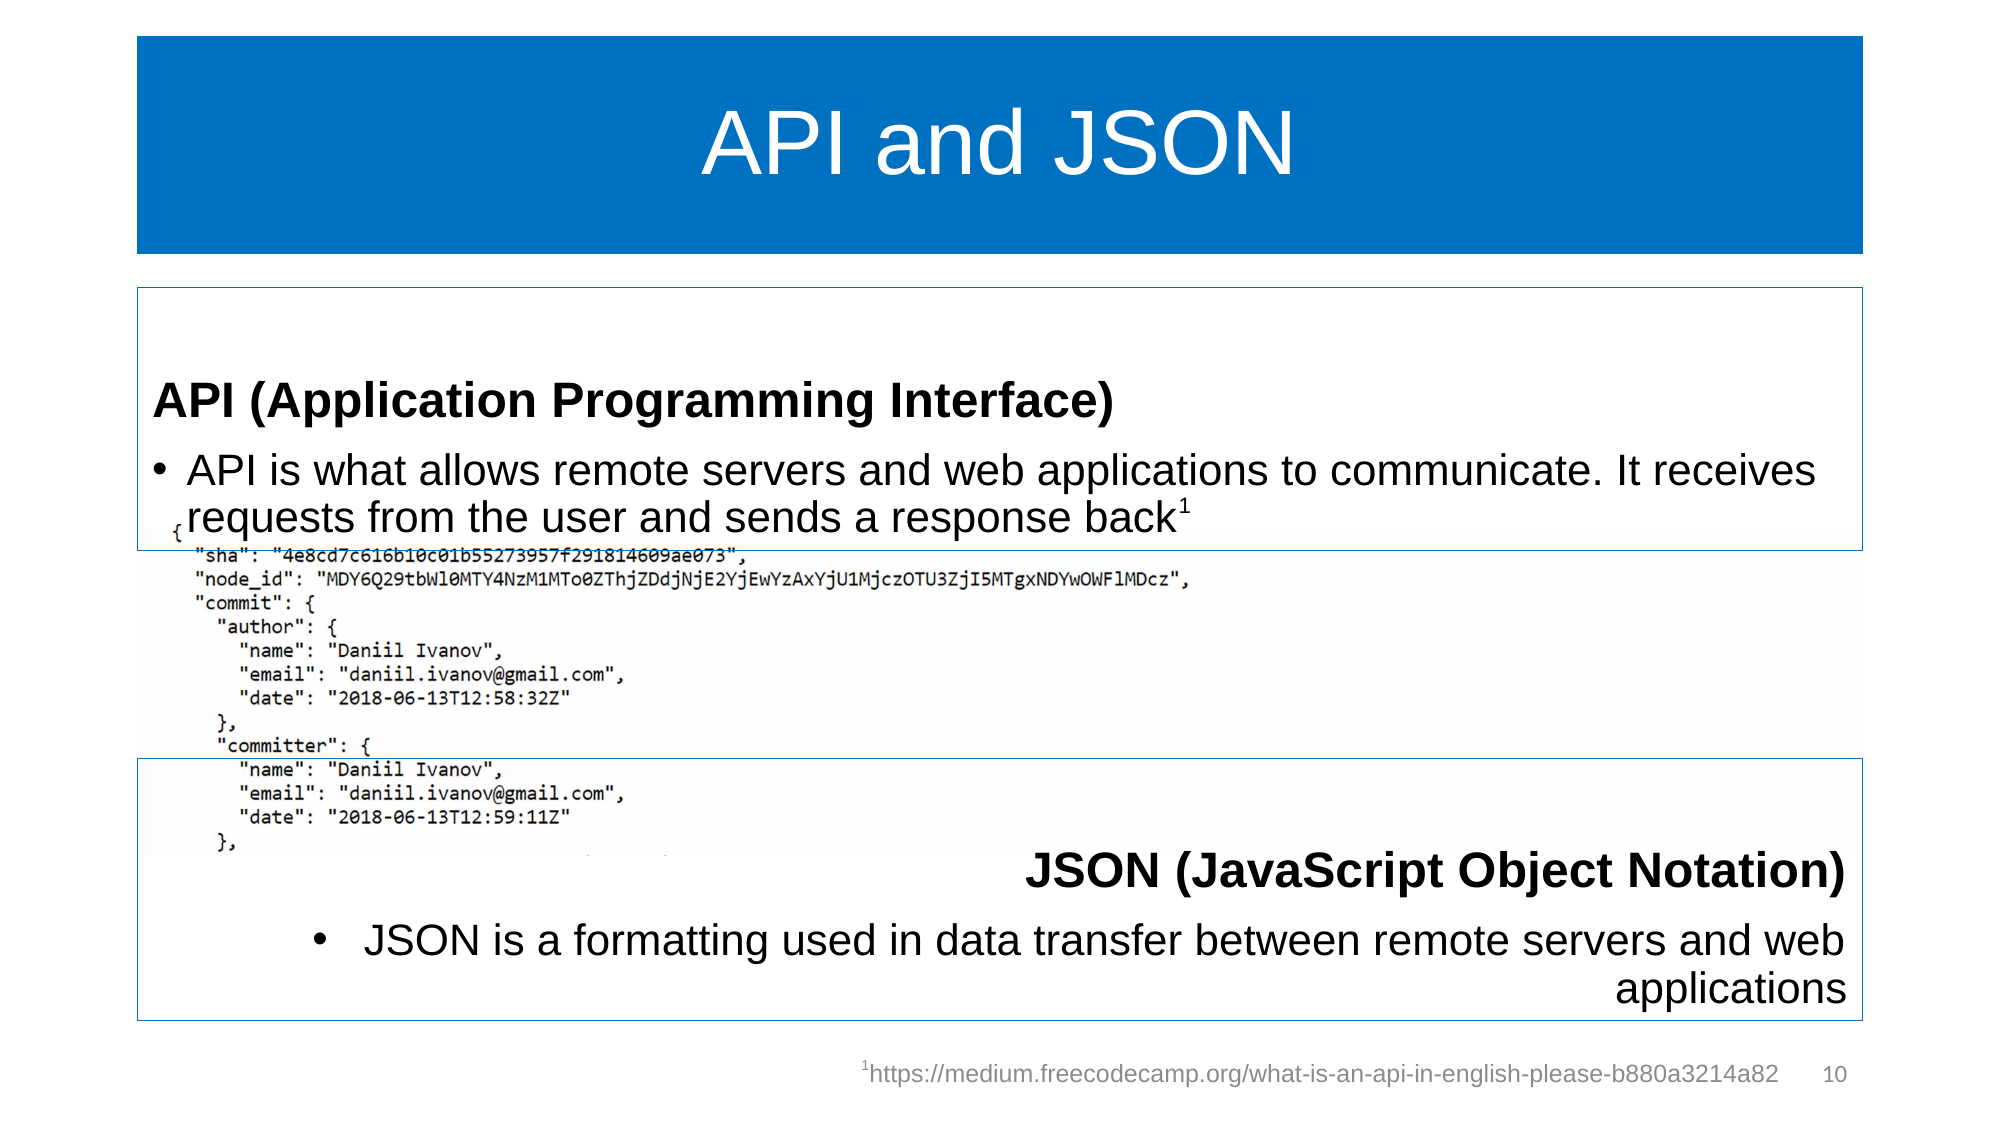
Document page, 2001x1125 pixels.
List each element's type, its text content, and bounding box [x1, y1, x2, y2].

picture [137, 524, 1863, 856]
footer 1https://medium.freecodecamp.org/what-is-an-api-in-english-please-b880a3214a82 [831, 1041, 1811, 1102]
text_box API (Application Programming Interface) API is what allows remote servers and web applications to communicate. It receives requests from the user and sends a response back1 [137, 287, 1863, 524]
text_box JSON (JavaScript Object Notation) JSON is a formatting used in data transfer between remote servers and web applications [137, 856, 1863, 1021]
slide_number 10 [1412, 1042, 1863, 1103]
text_box API and JSON [137, 36, 1863, 254]
